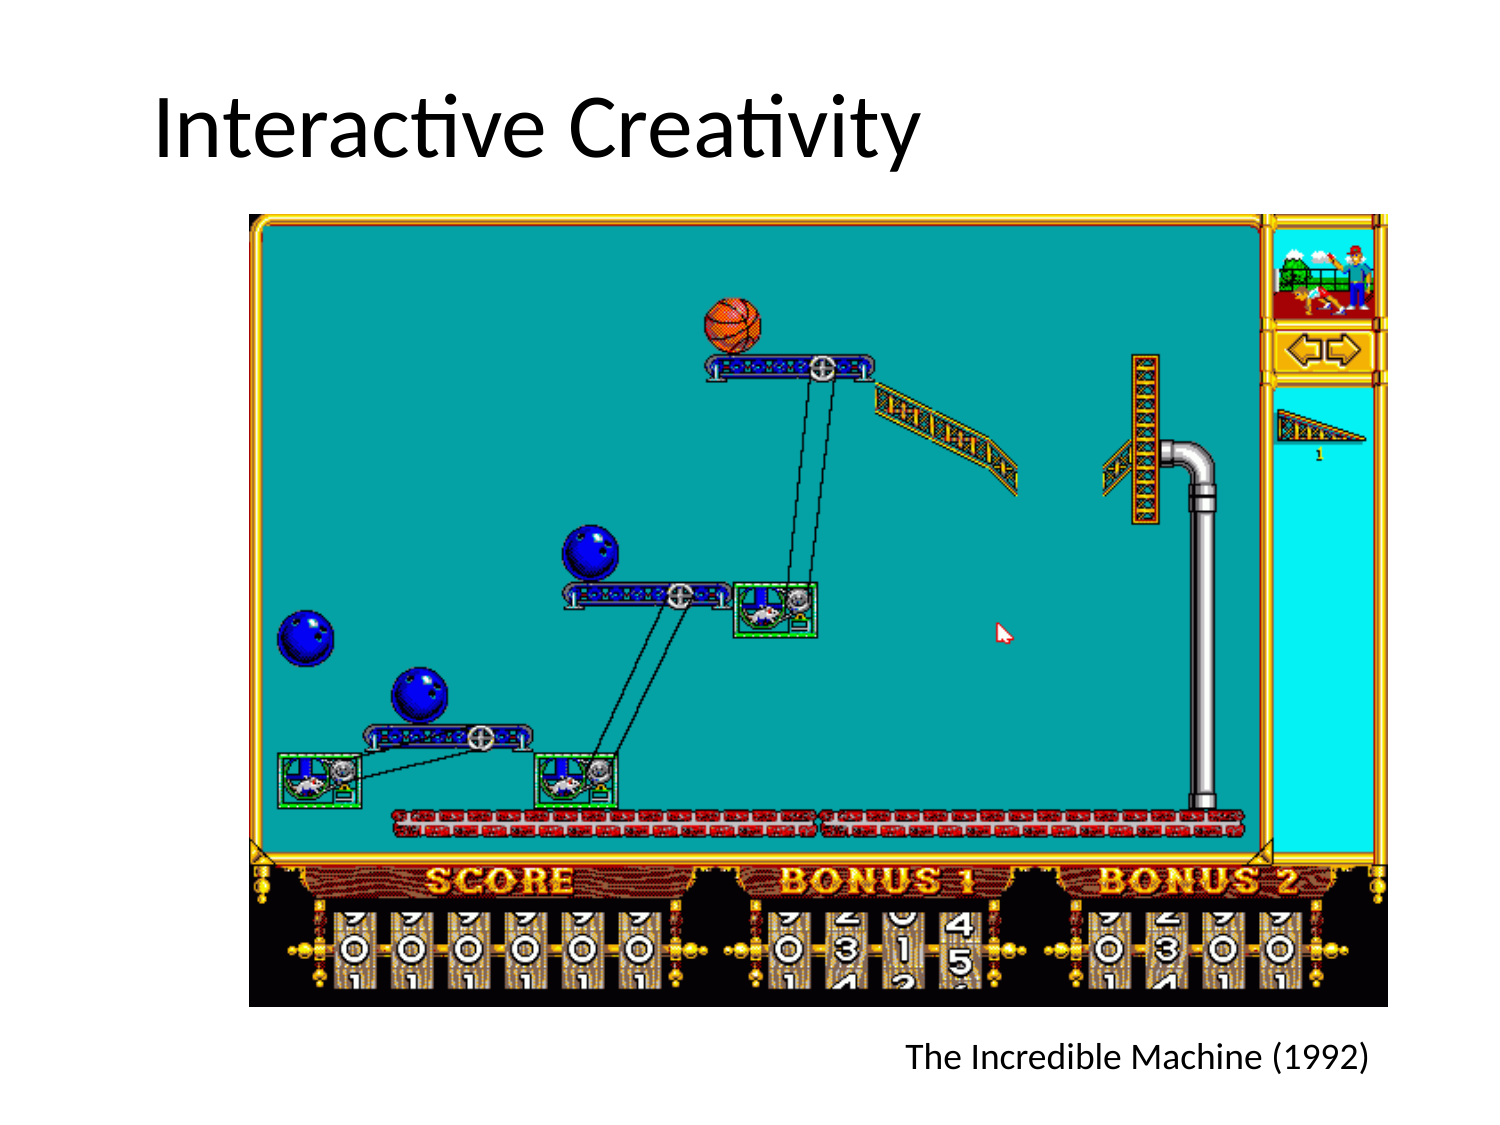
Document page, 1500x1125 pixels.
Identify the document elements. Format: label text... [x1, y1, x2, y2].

picture [249, 213, 1388, 1007]
text_box The Incredible Machine (1992) [890, 1024, 1386, 1085]
title Interactive Creativity [0, 0, 1175, 242]
